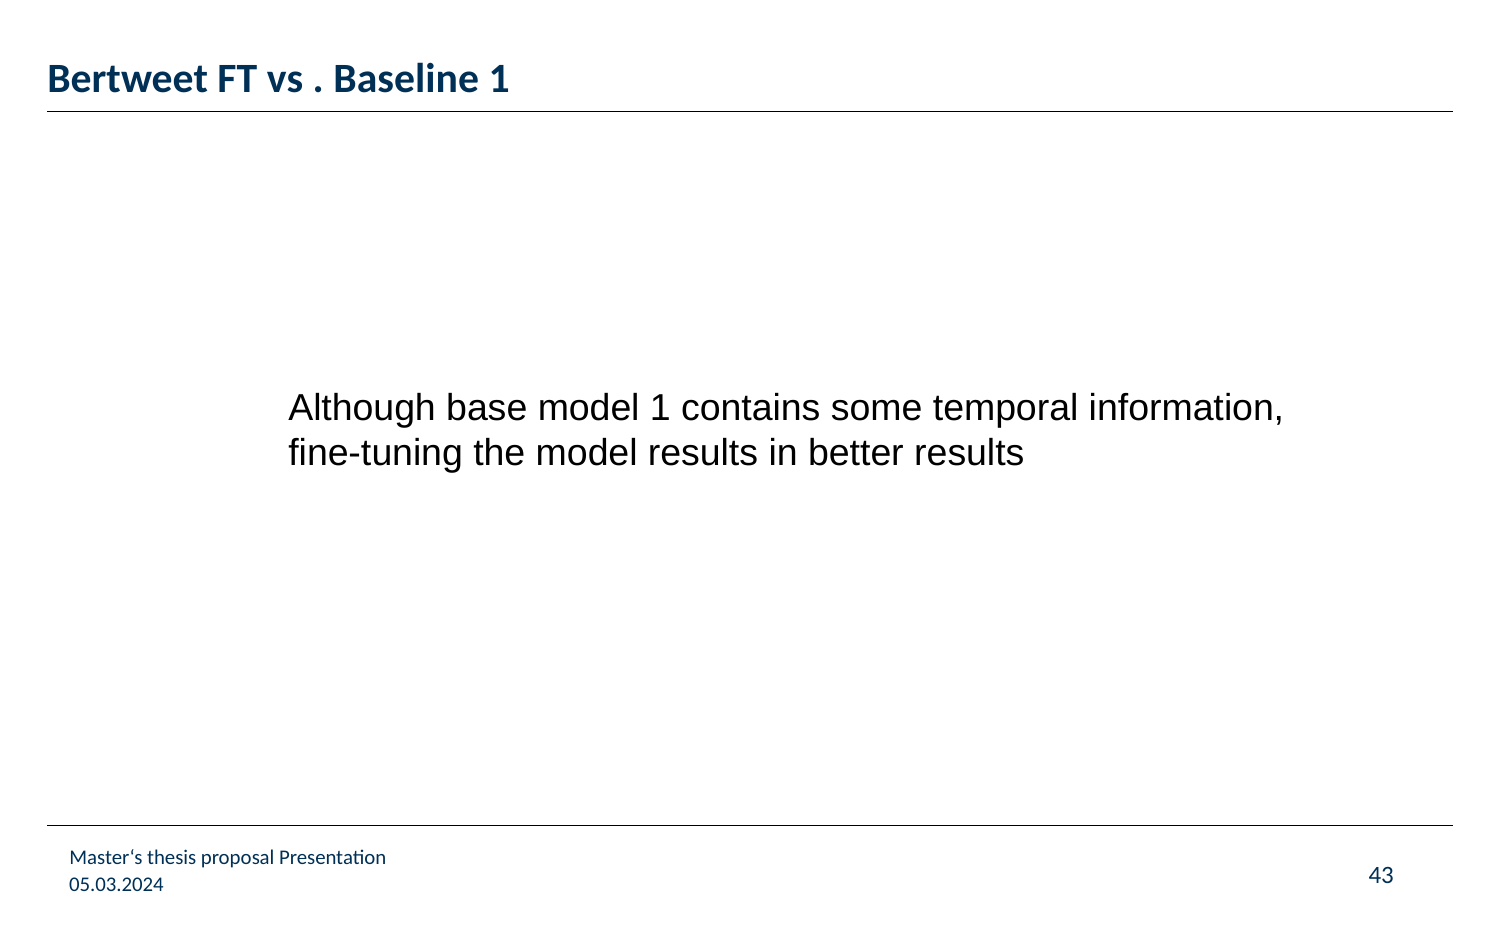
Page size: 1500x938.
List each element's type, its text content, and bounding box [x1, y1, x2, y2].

title Bertweet FT vs . Baseline 1 [47, 27, 1453, 102]
text_box Although base model 1 contains some temporal information, fine-tuning the model results in better results [273, 375, 1336, 481]
